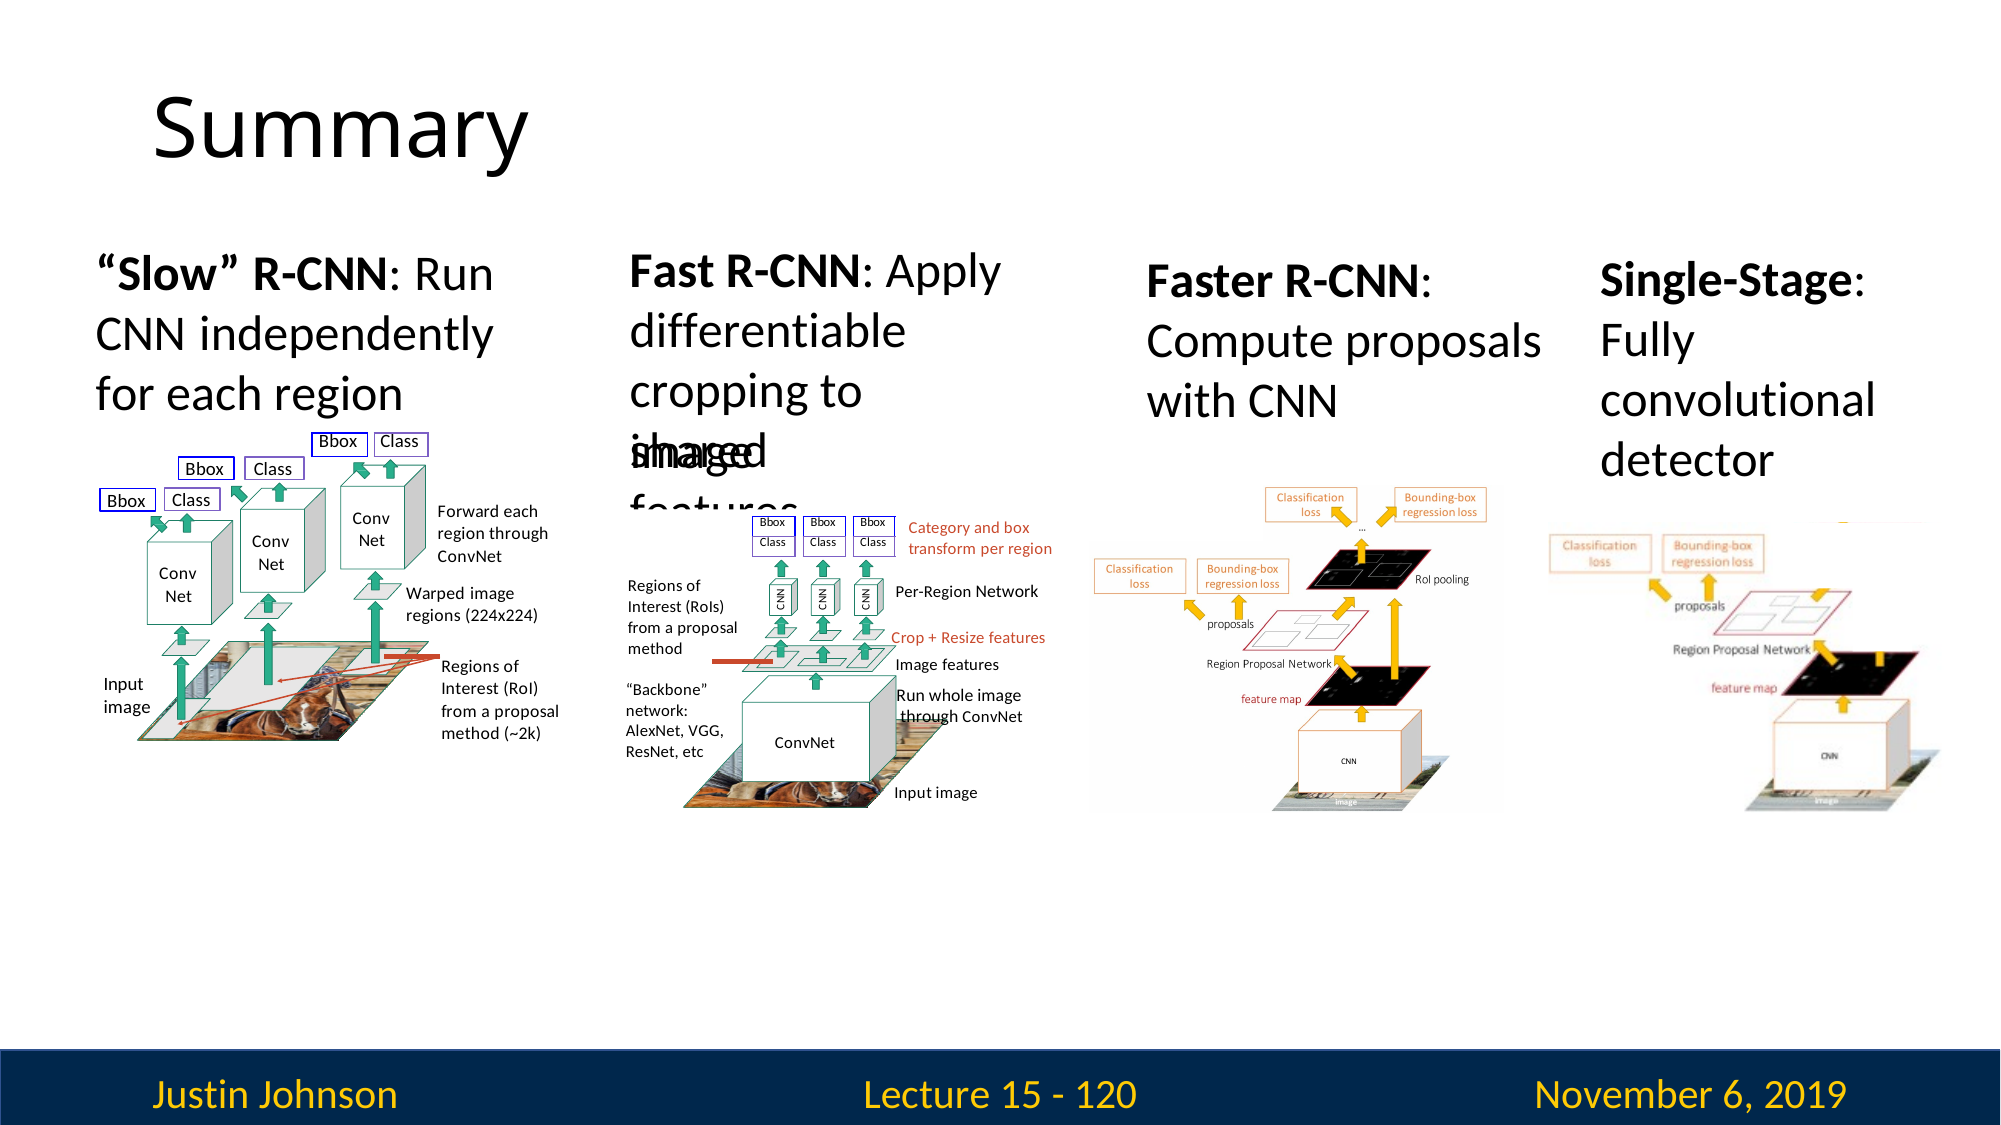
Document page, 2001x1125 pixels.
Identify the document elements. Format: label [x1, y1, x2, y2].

text_box [353, 571, 402, 600]
text_box [340, 459, 553, 626]
text_box [231, 486, 248, 503]
text_box [178, 457, 234, 480]
table_cell [753, 537, 794, 556]
text_box [101, 601, 563, 744]
table_cell [804, 537, 845, 556]
table_header [854, 517, 894, 536]
text_box [861, 1067, 1139, 1118]
text_box [244, 457, 305, 480]
text_box [240, 482, 326, 619]
text_box [1548, 522, 2000, 813]
table_header [804, 517, 845, 536]
table_header [846, 517, 853, 537]
table_cell [846, 537, 853, 556]
text_box [1144, 247, 1543, 427]
text_box [99, 488, 156, 512]
text_box [614, 237, 1504, 813]
footer [150, 1066, 400, 1125]
title [73, 41, 1927, 262]
text_box [1598, 246, 1984, 487]
text_box [147, 513, 233, 625]
table_header [796, 517, 803, 537]
table_header [313, 434, 367, 456]
text_box [164, 487, 221, 511]
text_box [93, 239, 495, 420]
table_header [368, 433, 374, 456]
table_header [375, 434, 427, 456]
slide_number [1532, 1066, 1850, 1125]
table_header [753, 517, 794, 536]
table_cell [796, 537, 803, 556]
table_cell [854, 537, 894, 556]
